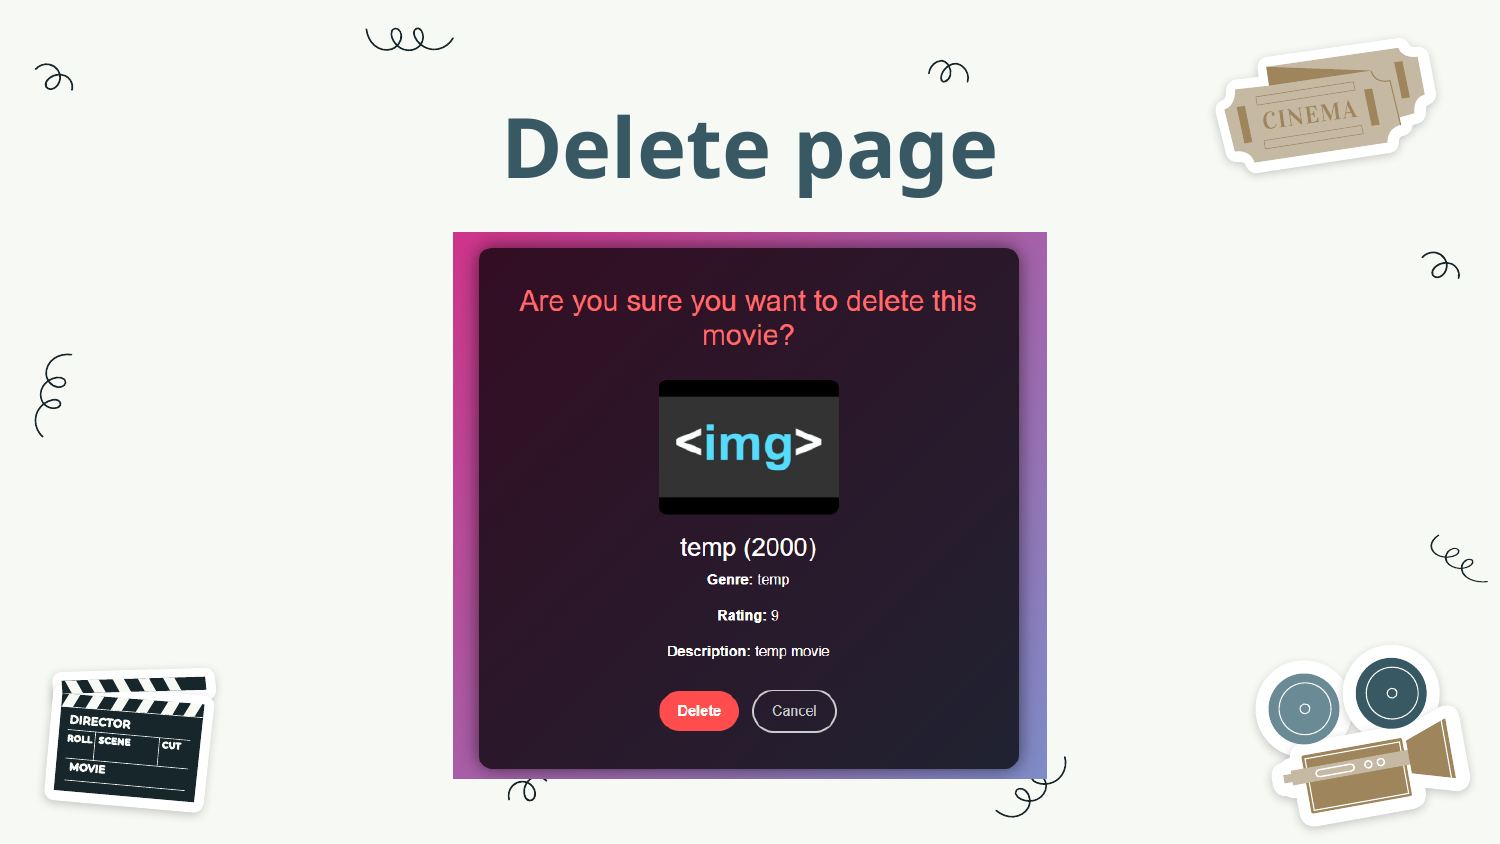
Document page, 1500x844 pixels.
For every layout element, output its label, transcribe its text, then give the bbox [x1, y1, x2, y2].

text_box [1265, 660, 1452, 809]
title Delete page [413, 64, 1087, 193]
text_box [45, 654, 216, 815]
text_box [1220, 43, 1431, 168]
picture [453, 231, 1047, 780]
